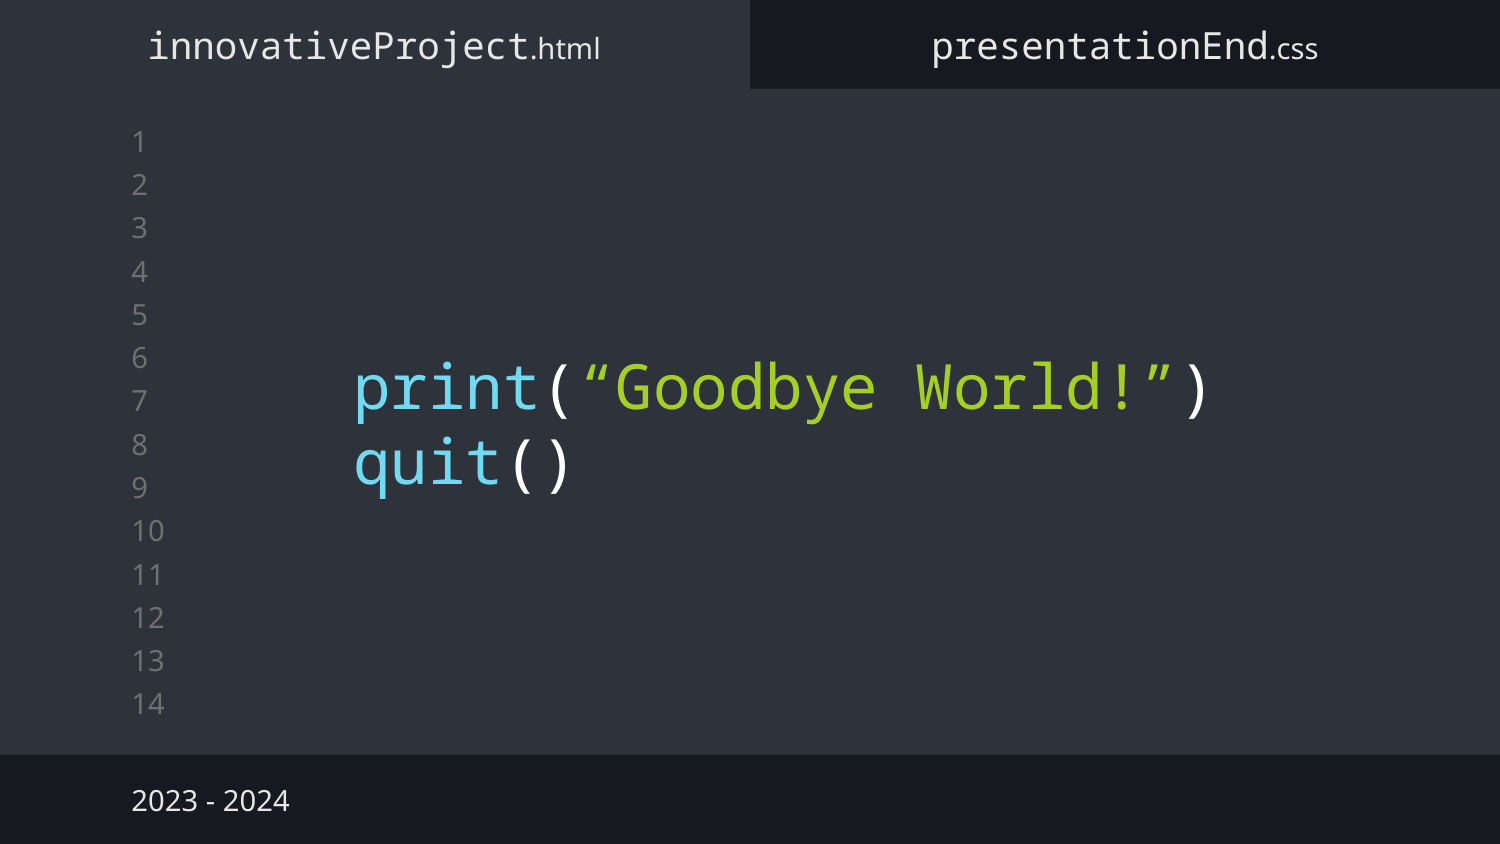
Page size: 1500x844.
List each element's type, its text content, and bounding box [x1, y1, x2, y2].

subtitle 2023 - 2024 [116, 770, 915, 829]
title print(“Goodbye World!”) quit() [338, 329, 1285, 515]
subtitle innovativeProject.html [0, 15, 749, 74]
subtitle presentationEnd.css [750, 15, 1500, 74]
